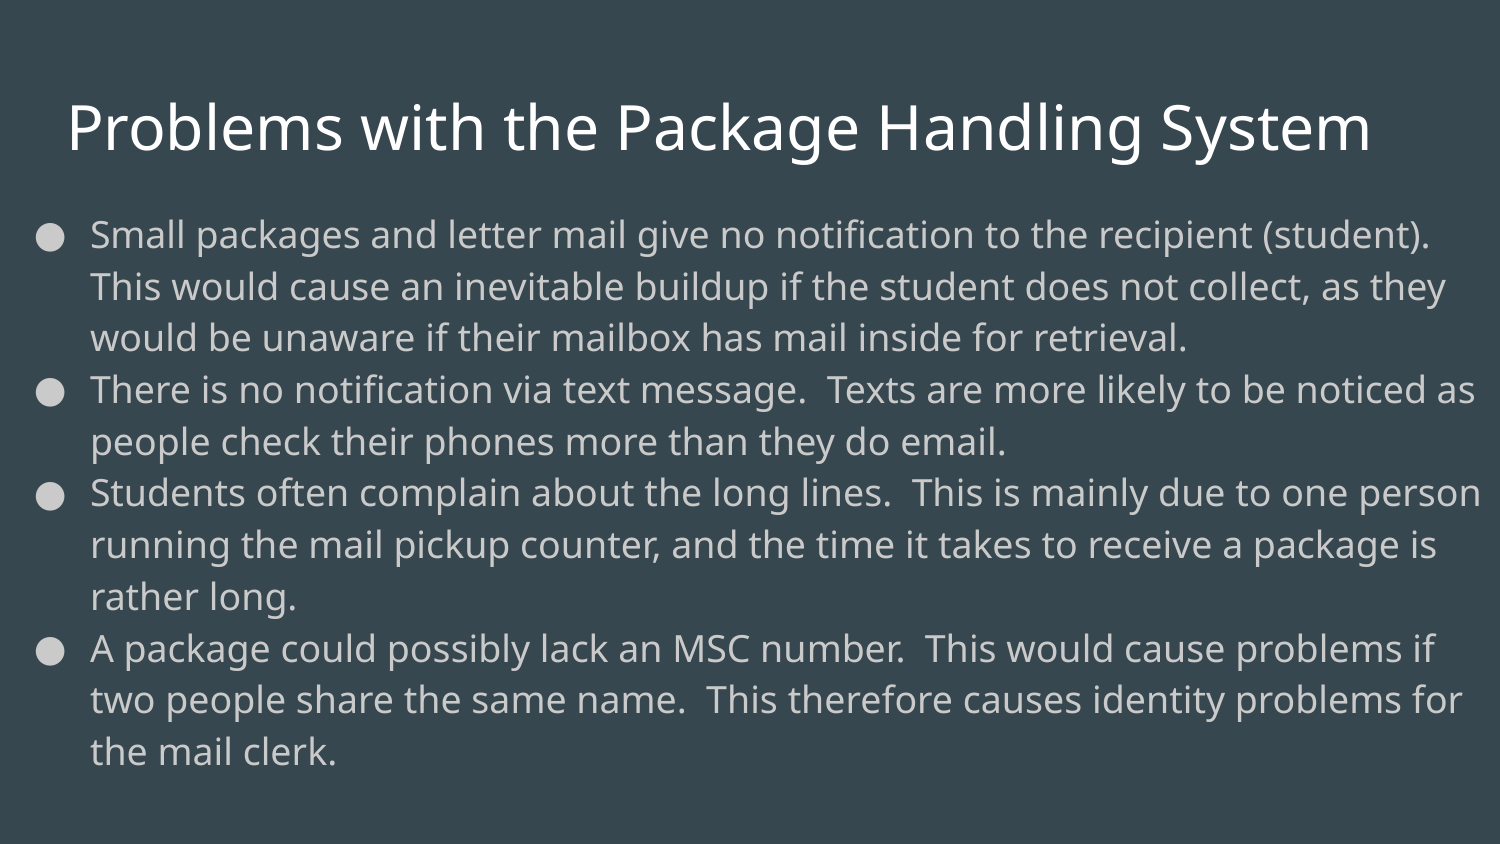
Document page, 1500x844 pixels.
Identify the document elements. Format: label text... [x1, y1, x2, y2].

title Problems with the Package Handling System [51, 72, 1449, 167]
list Small packages and letter mail give no notification to the recipient (student). This would cause an inevitable buildup if the student does not collect, as they would be unaware if their mailbox has mail inside for retrieval. There is no notification via text message. Texts are more likely to be noticed as people check their phones more than they do email. Students often complain about the long lines. This is mainly due to one person running the mail pickup counter, and the time it takes to receive a package is rather long. A package could possibly lack an MSC number. This would cause problems if two people share the same name. This therefore causes identity problems for the mail clerk. [0, 189, 1500, 844]
